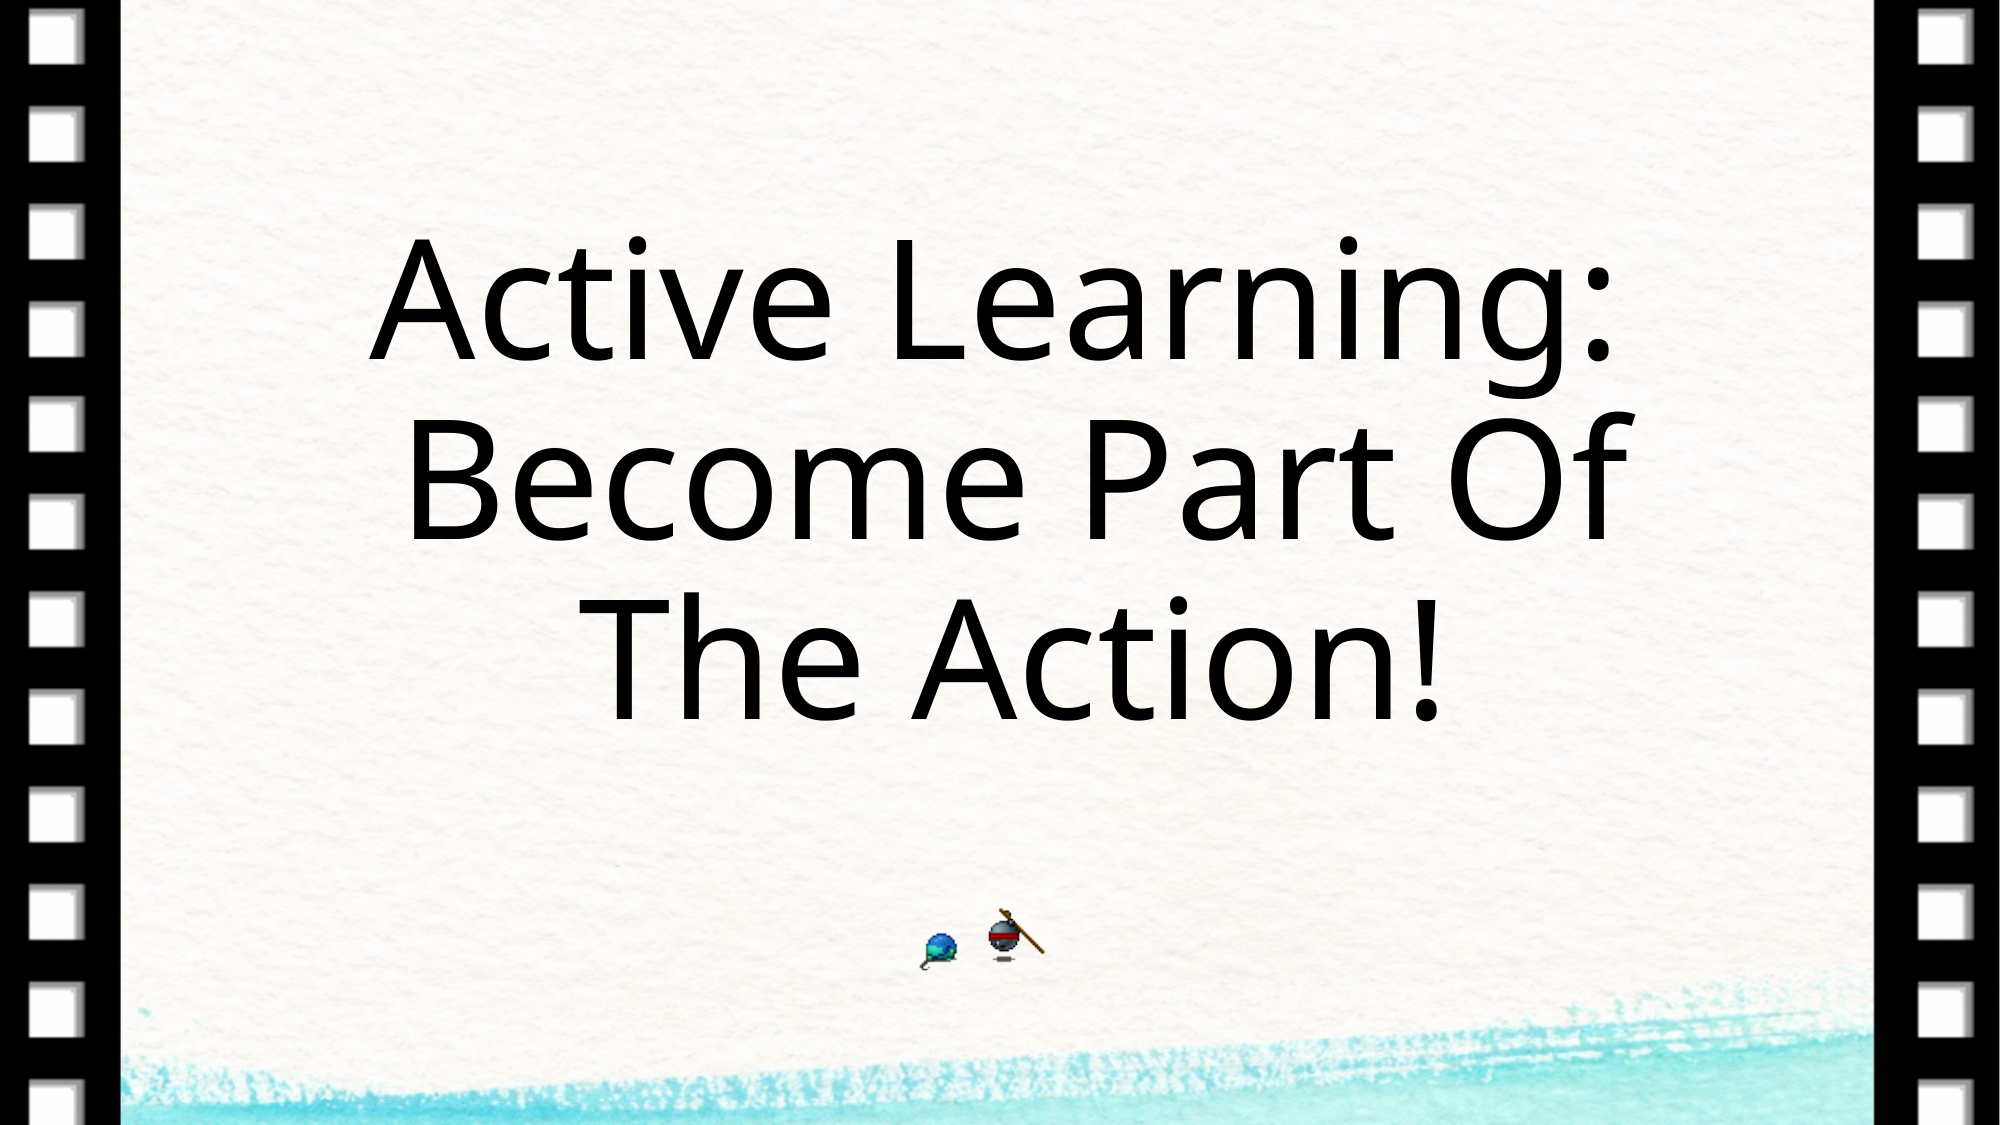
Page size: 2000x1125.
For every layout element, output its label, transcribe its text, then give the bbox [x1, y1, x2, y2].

list Active Learning: Become Part Of The Action! [351, 208, 1643, 896]
picture [0, 0, 2000, 1125]
